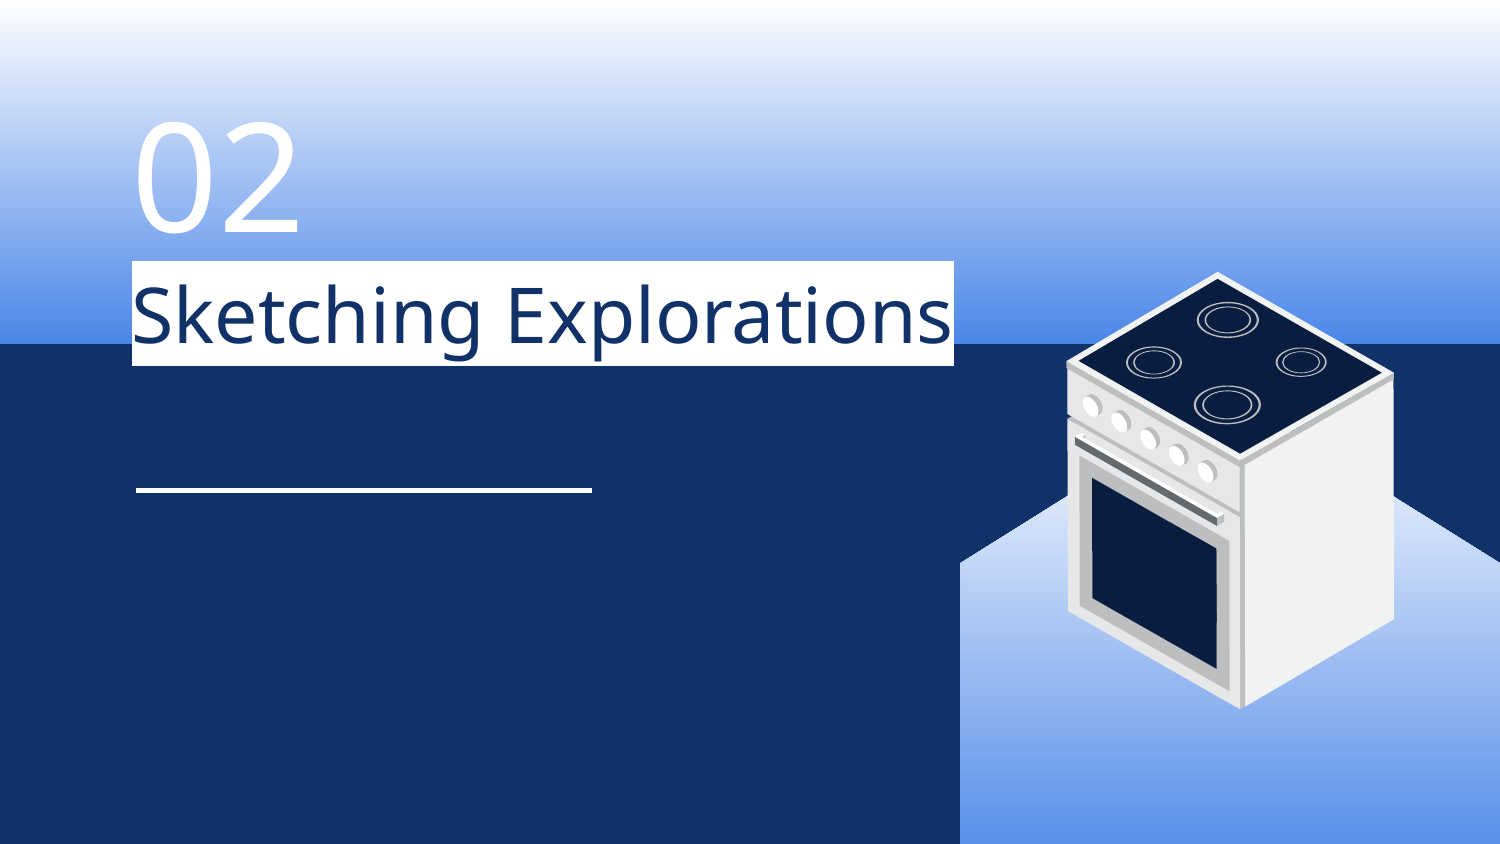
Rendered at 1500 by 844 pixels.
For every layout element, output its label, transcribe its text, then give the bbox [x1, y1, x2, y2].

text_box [1066, 271, 1395, 710]
title 02 [116, 88, 431, 256]
text_box [960, 500, 1500, 844]
title Sketching Explorations [116, 251, 1090, 526]
